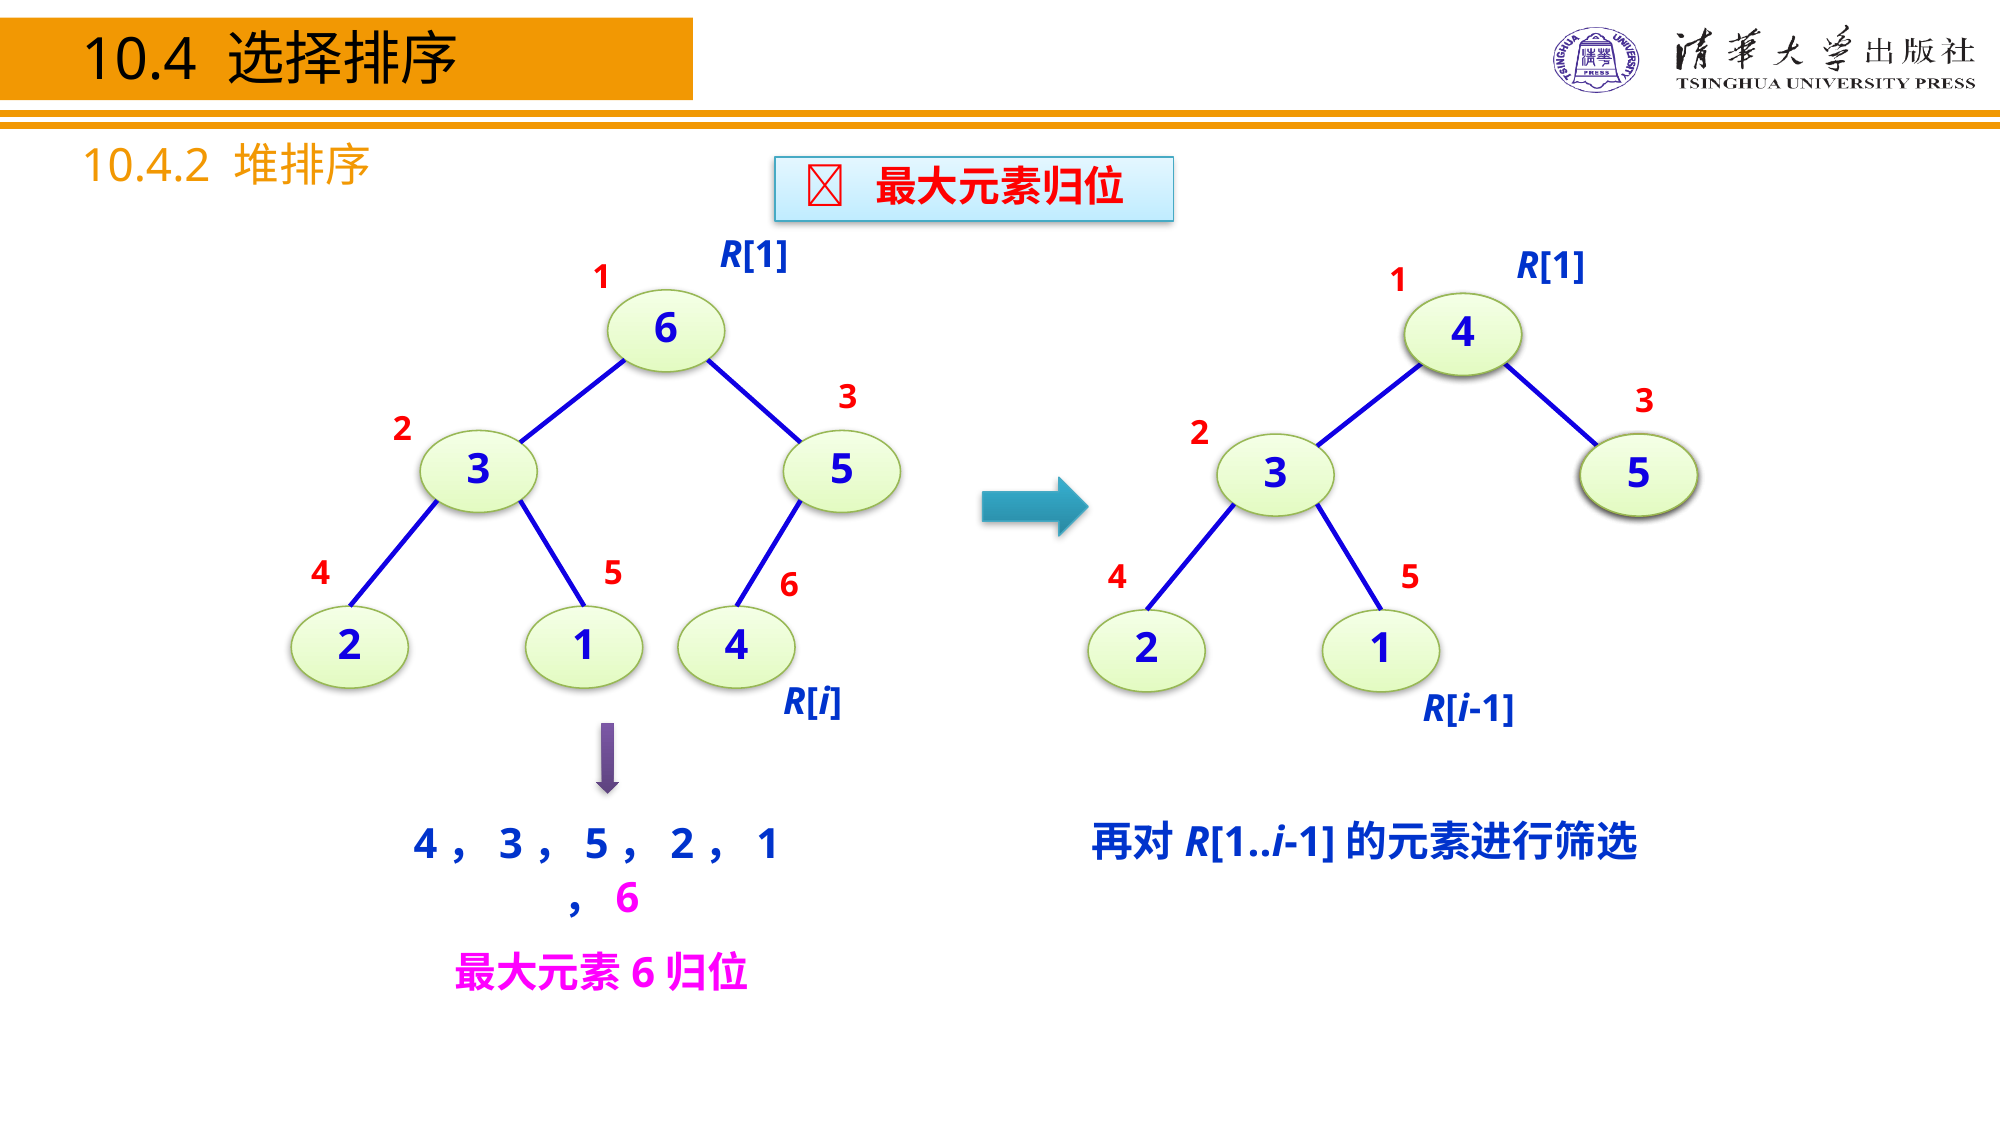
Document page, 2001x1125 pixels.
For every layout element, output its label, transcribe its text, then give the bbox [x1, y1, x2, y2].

text_box 1 [524, 605, 644, 689]
text_box 10.4.2 堆排序 [66, 139, 433, 199]
text_box 2 [290, 605, 410, 689]
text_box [982, 242, 1722, 873]
text_box 2 [373, 415, 432, 447]
text_box 6 [759, 593, 819, 603]
text_box 1 [572, 262, 632, 295]
text_box  最大元素归位 [774, 156, 1174, 222]
picture [1504, 0, 2001, 144]
text_box R[1] [689, 231, 819, 282]
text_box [340, 509, 447, 598]
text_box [499, 521, 606, 586]
text_box 5 [782, 429, 902, 514]
text_box 3 [419, 429, 539, 514]
text_box R[i] [736, 678, 889, 729]
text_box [384, 723, 819, 956]
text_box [715, 521, 822, 586]
text_box 10.4 选择排序 [66, 27, 638, 99]
text_box 3 [818, 383, 878, 416]
text_box 4 [677, 605, 796, 689]
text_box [712, 354, 796, 448]
text_box 4 [291, 559, 335, 592]
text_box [530, 348, 615, 454]
text_box 5 [606, 559, 643, 592]
text_box 6 [606, 289, 726, 373]
